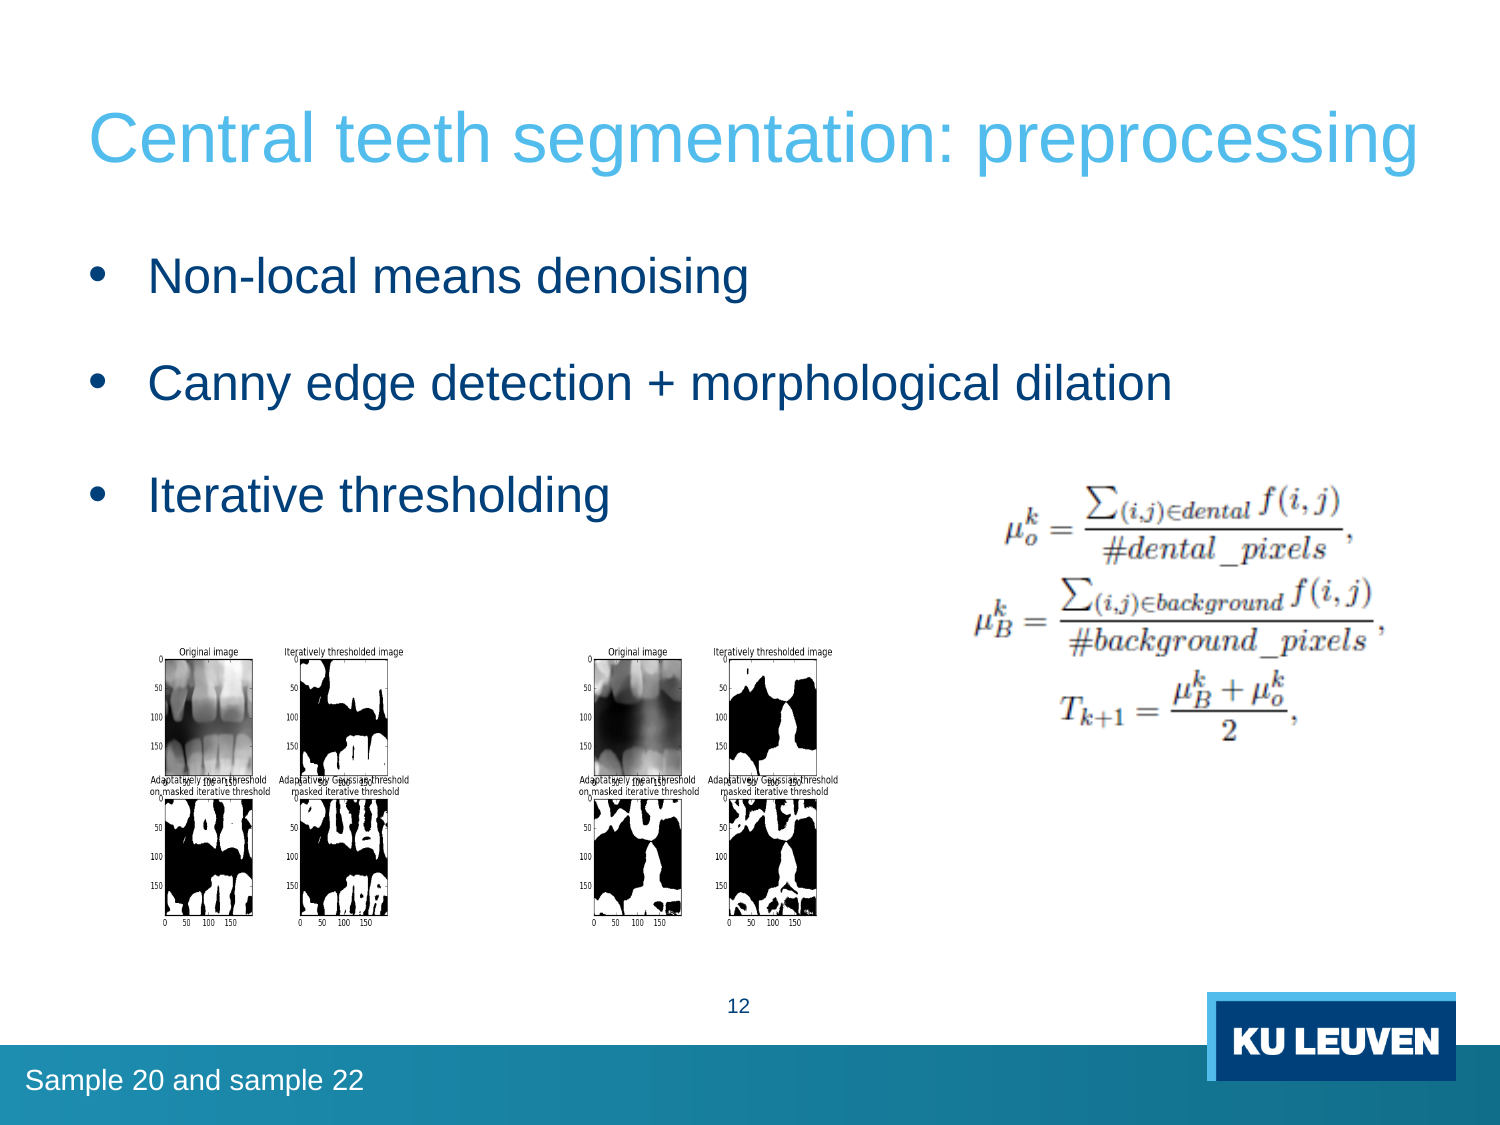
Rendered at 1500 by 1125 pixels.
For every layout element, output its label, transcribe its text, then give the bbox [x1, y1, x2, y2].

picture [540, 627, 861, 948]
title Central teeth segmentation: preprocessing [88, 29, 1456, 177]
list Non-local means denoising [88, 243, 1456, 325]
picture [958, 453, 1451, 758]
slide_number 12 [596, 992, 750, 1040]
text_box Canny edge detection + morphological dilation [88, 350, 1456, 432]
text_box Sample 20 and sample 22 [10, 1053, 380, 1104]
picture [1207, 992, 1456, 1081]
text_box Iterative thresholding [88, 462, 953, 545]
picture [111, 627, 432, 948]
